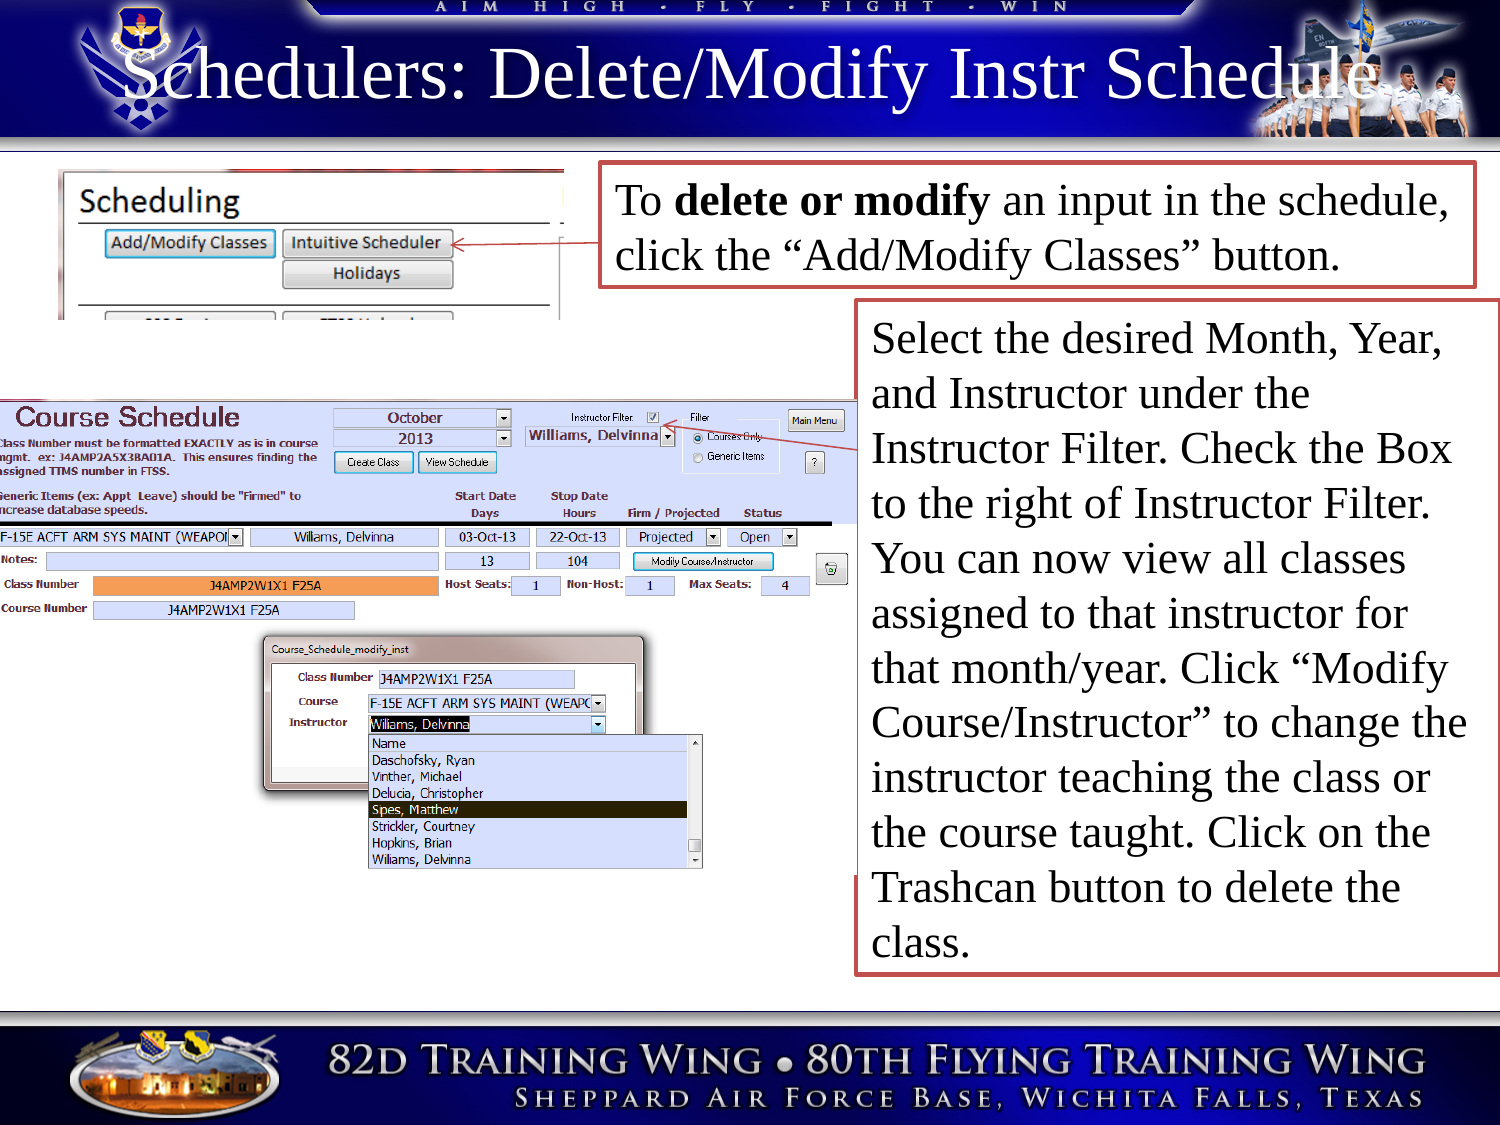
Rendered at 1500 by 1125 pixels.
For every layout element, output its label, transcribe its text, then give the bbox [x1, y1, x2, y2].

picture [0, 399, 857, 876]
text_box Select the desired Month, Year, and Instructor under the Instructor Filter. Check the Box to the right of Instructor Filter. You can now view all classes assigned to that instructor for that month/year. Click “Modify Course/Instructor” to change the instructor teaching the class or the course taught. Click on the Trashcan button to delete the class. [854, 298, 1500, 977]
text_box To delete or modify an input in the schedule, click the “Add/Modify Classes” button. [598, 160, 1477, 289]
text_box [662, 424, 858, 451]
picture [57, 169, 564, 321]
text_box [449, 242, 601, 246]
picture [0, 138, 1500, 153]
title Schedulers: Delete/Modify Instr Schedule [0, 0, 1500, 138]
picture [0, 1011, 1500, 1125]
